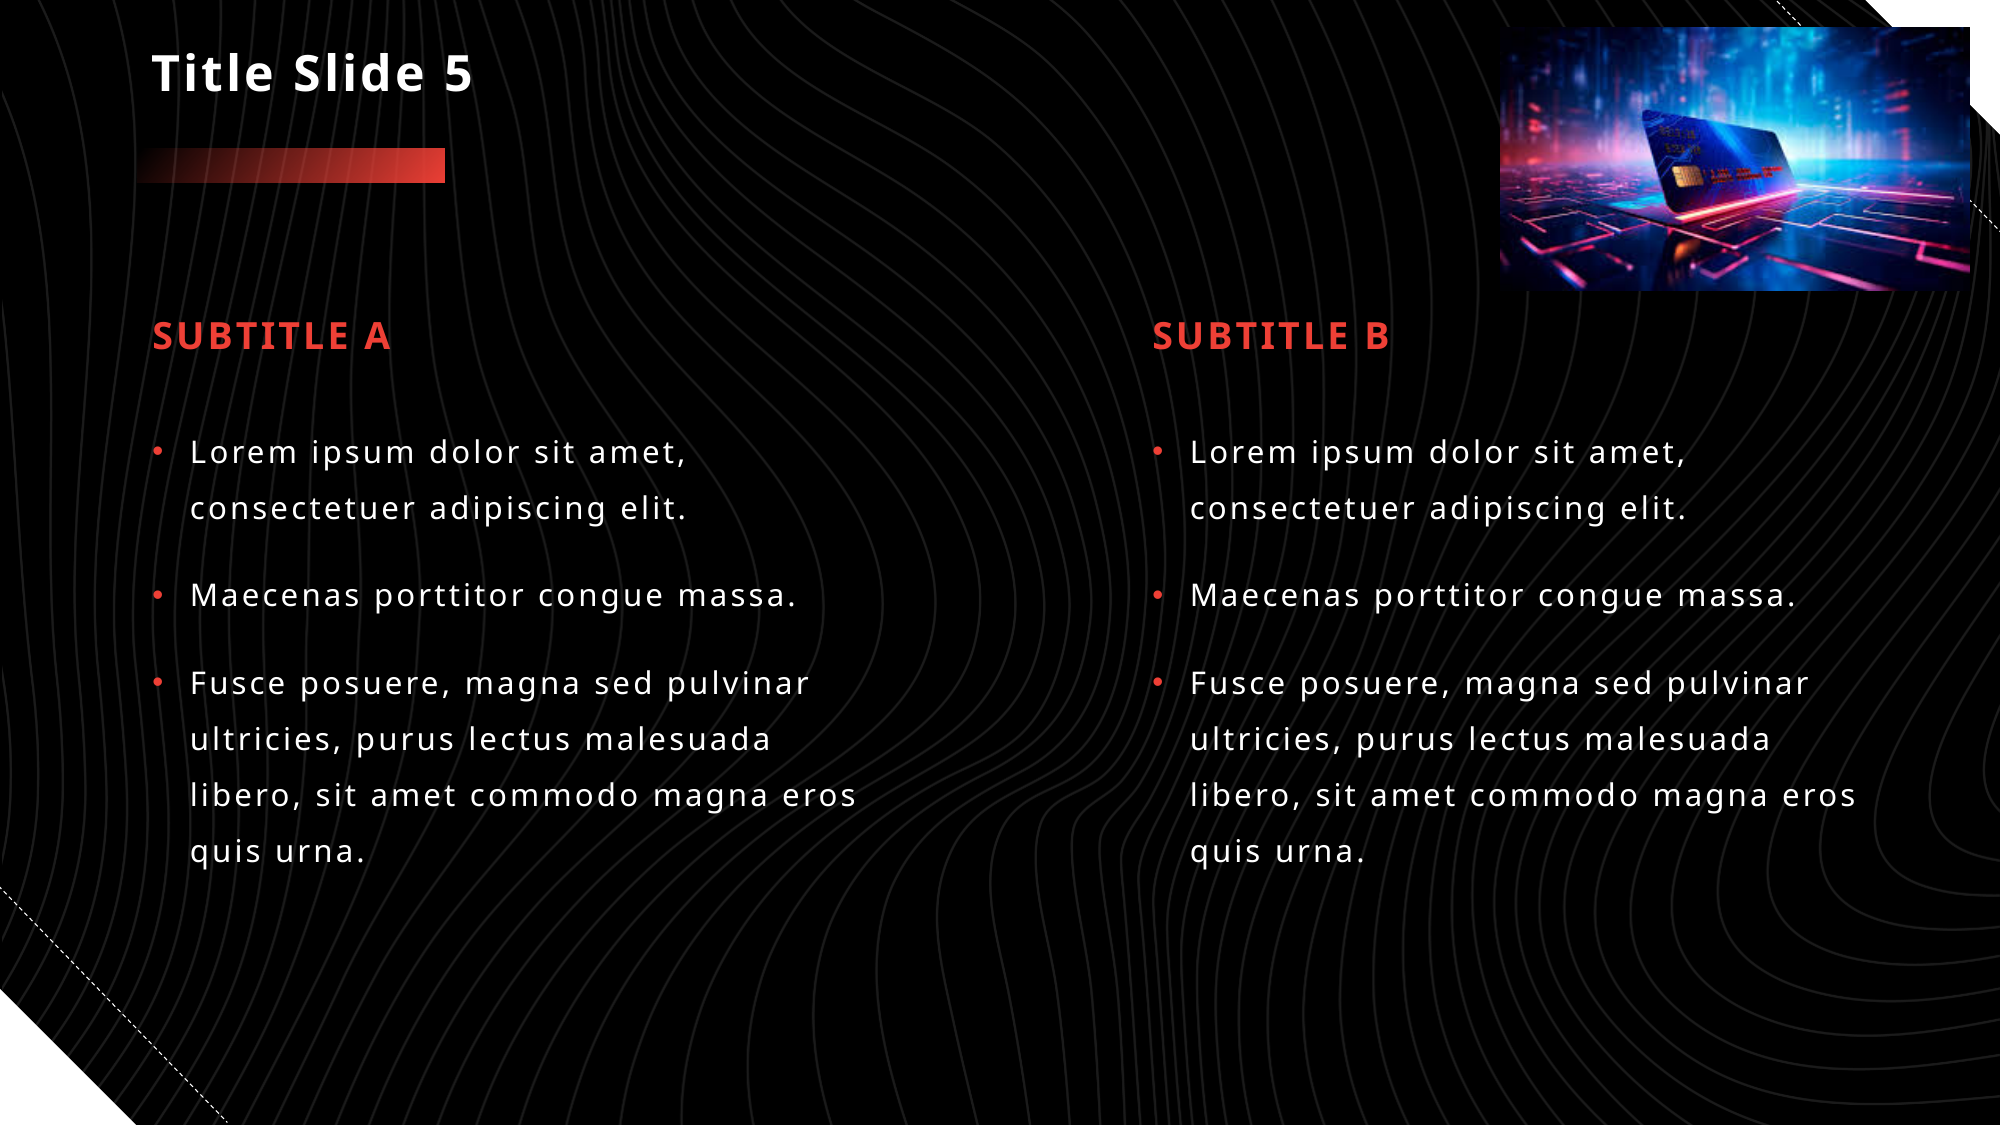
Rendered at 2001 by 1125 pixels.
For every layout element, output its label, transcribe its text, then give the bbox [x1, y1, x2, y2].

list Lorem ipsum dolor sit amet, consectetuer adipiscing elit. Maecenas porttitor congue massa. Fusce posuere, magna sed pulvinar ultricies, purus lectus malesuada libero, sit amet commodo magna eros quis urna. [1137, 405, 1890, 914]
title Title Slide 5 [136, 27, 1500, 124]
list Subtitle B [1137, 265, 1865, 381]
picture [1500, 27, 1970, 291]
list Subtitle A [137, 265, 865, 381]
list Lorem ipsum dolor sit amet, consectetuer adipiscing elit. Maecenas porttitor congue massa. Fusce posuere, magna sed pulvinar ultricies, purus lectus malesuada libero, sit amet commodo magna eros quis urna. [137, 405, 890, 914]
picture [1774, 72, 1783, 95]
